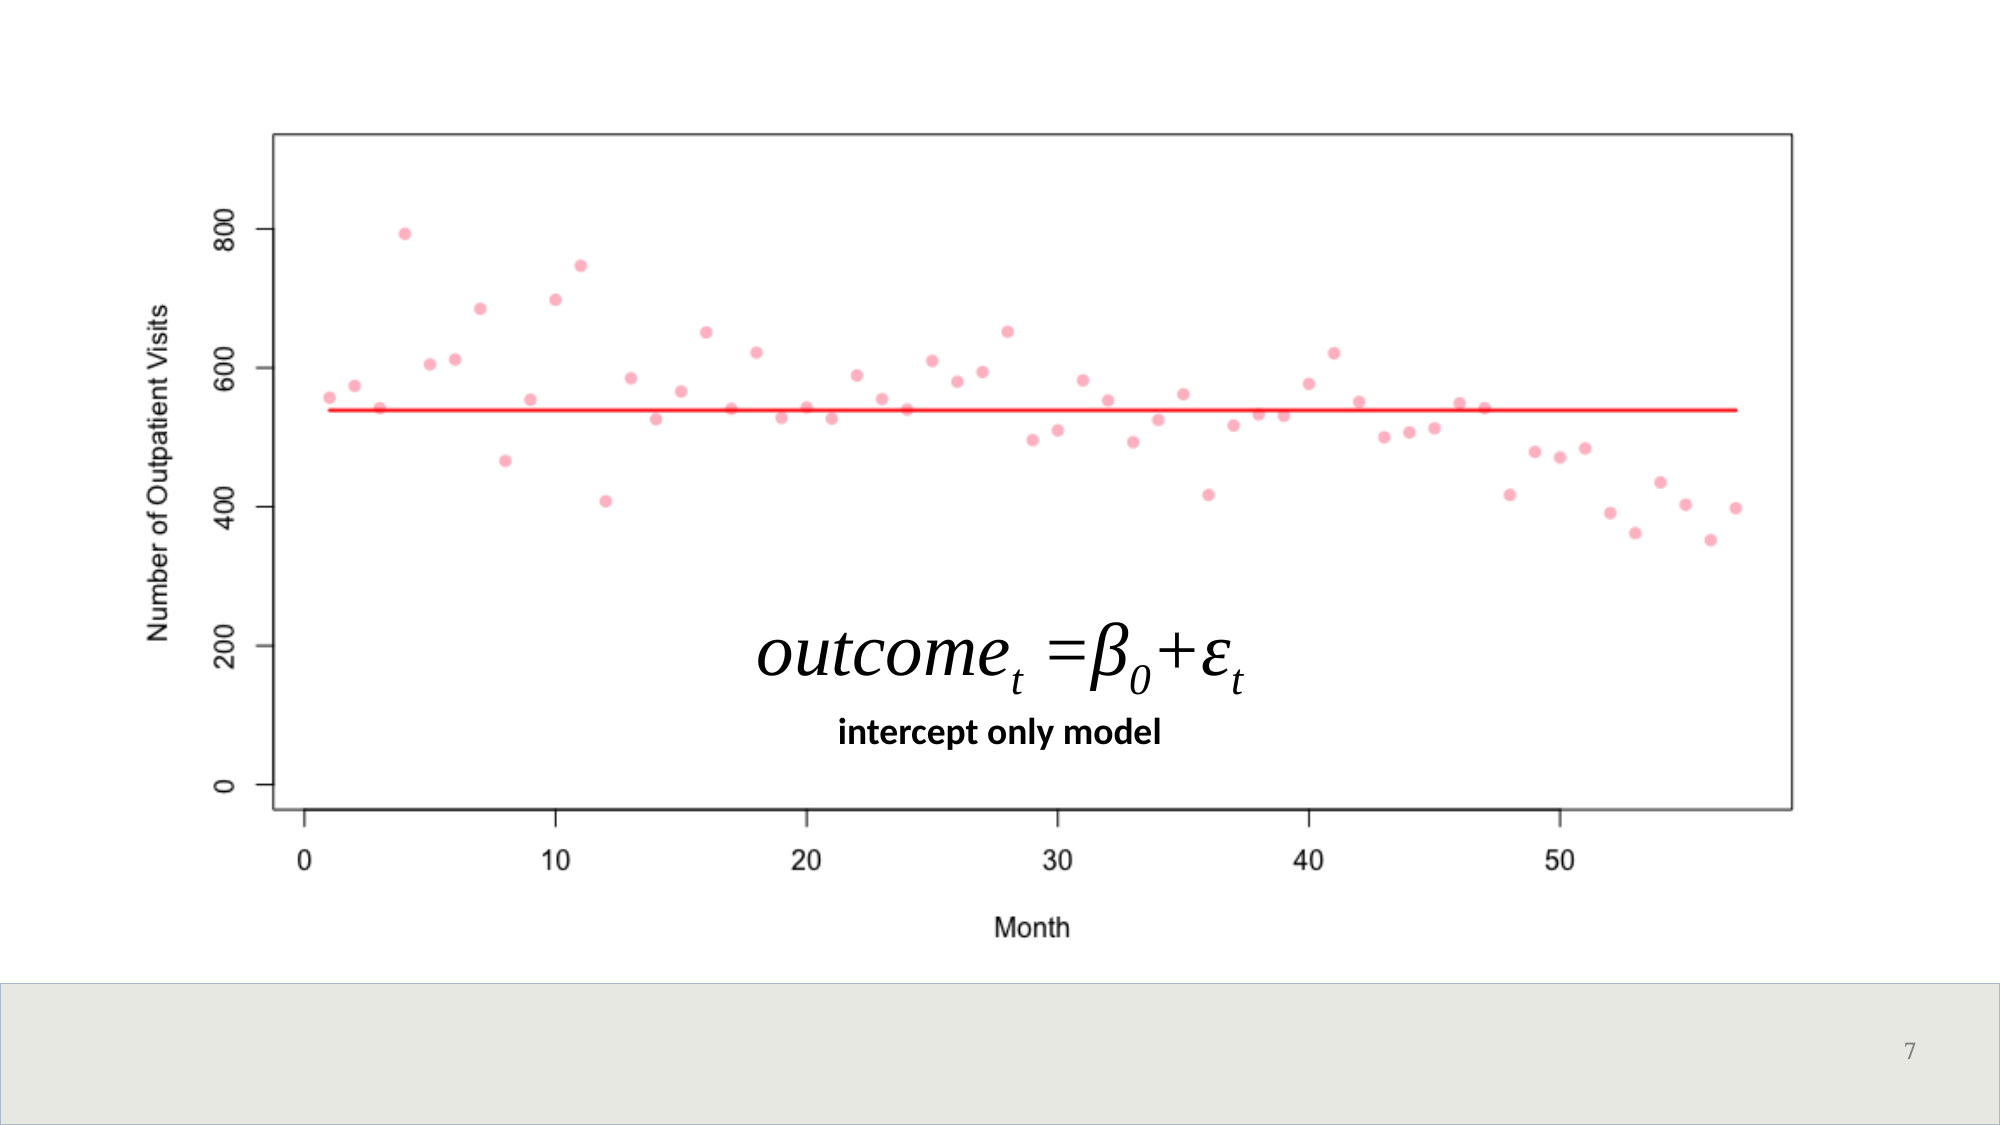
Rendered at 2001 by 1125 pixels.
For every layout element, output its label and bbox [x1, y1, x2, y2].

picture [138, 0, 1862, 979]
